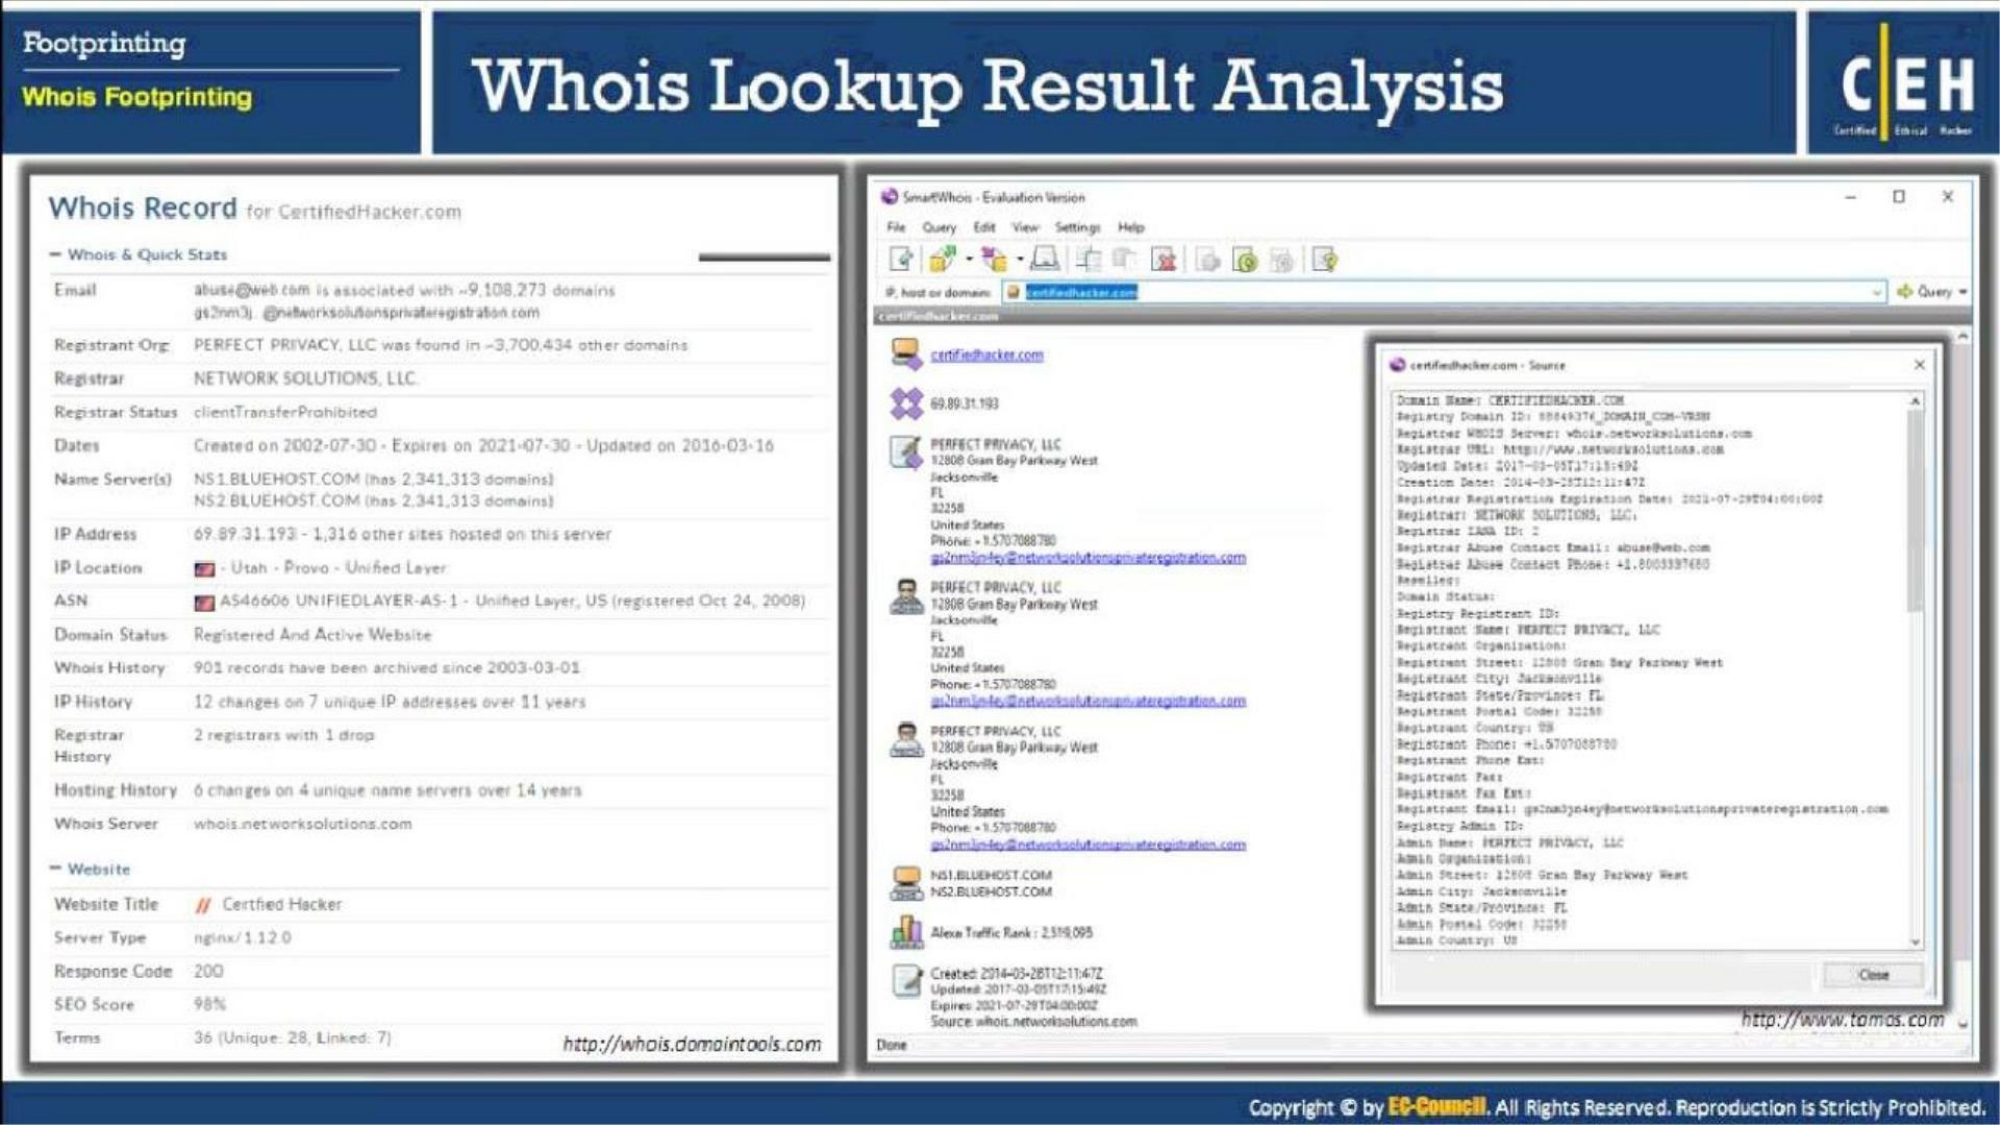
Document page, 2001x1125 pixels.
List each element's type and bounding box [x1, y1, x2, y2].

text_box [0, 0, 2000, 1125]
